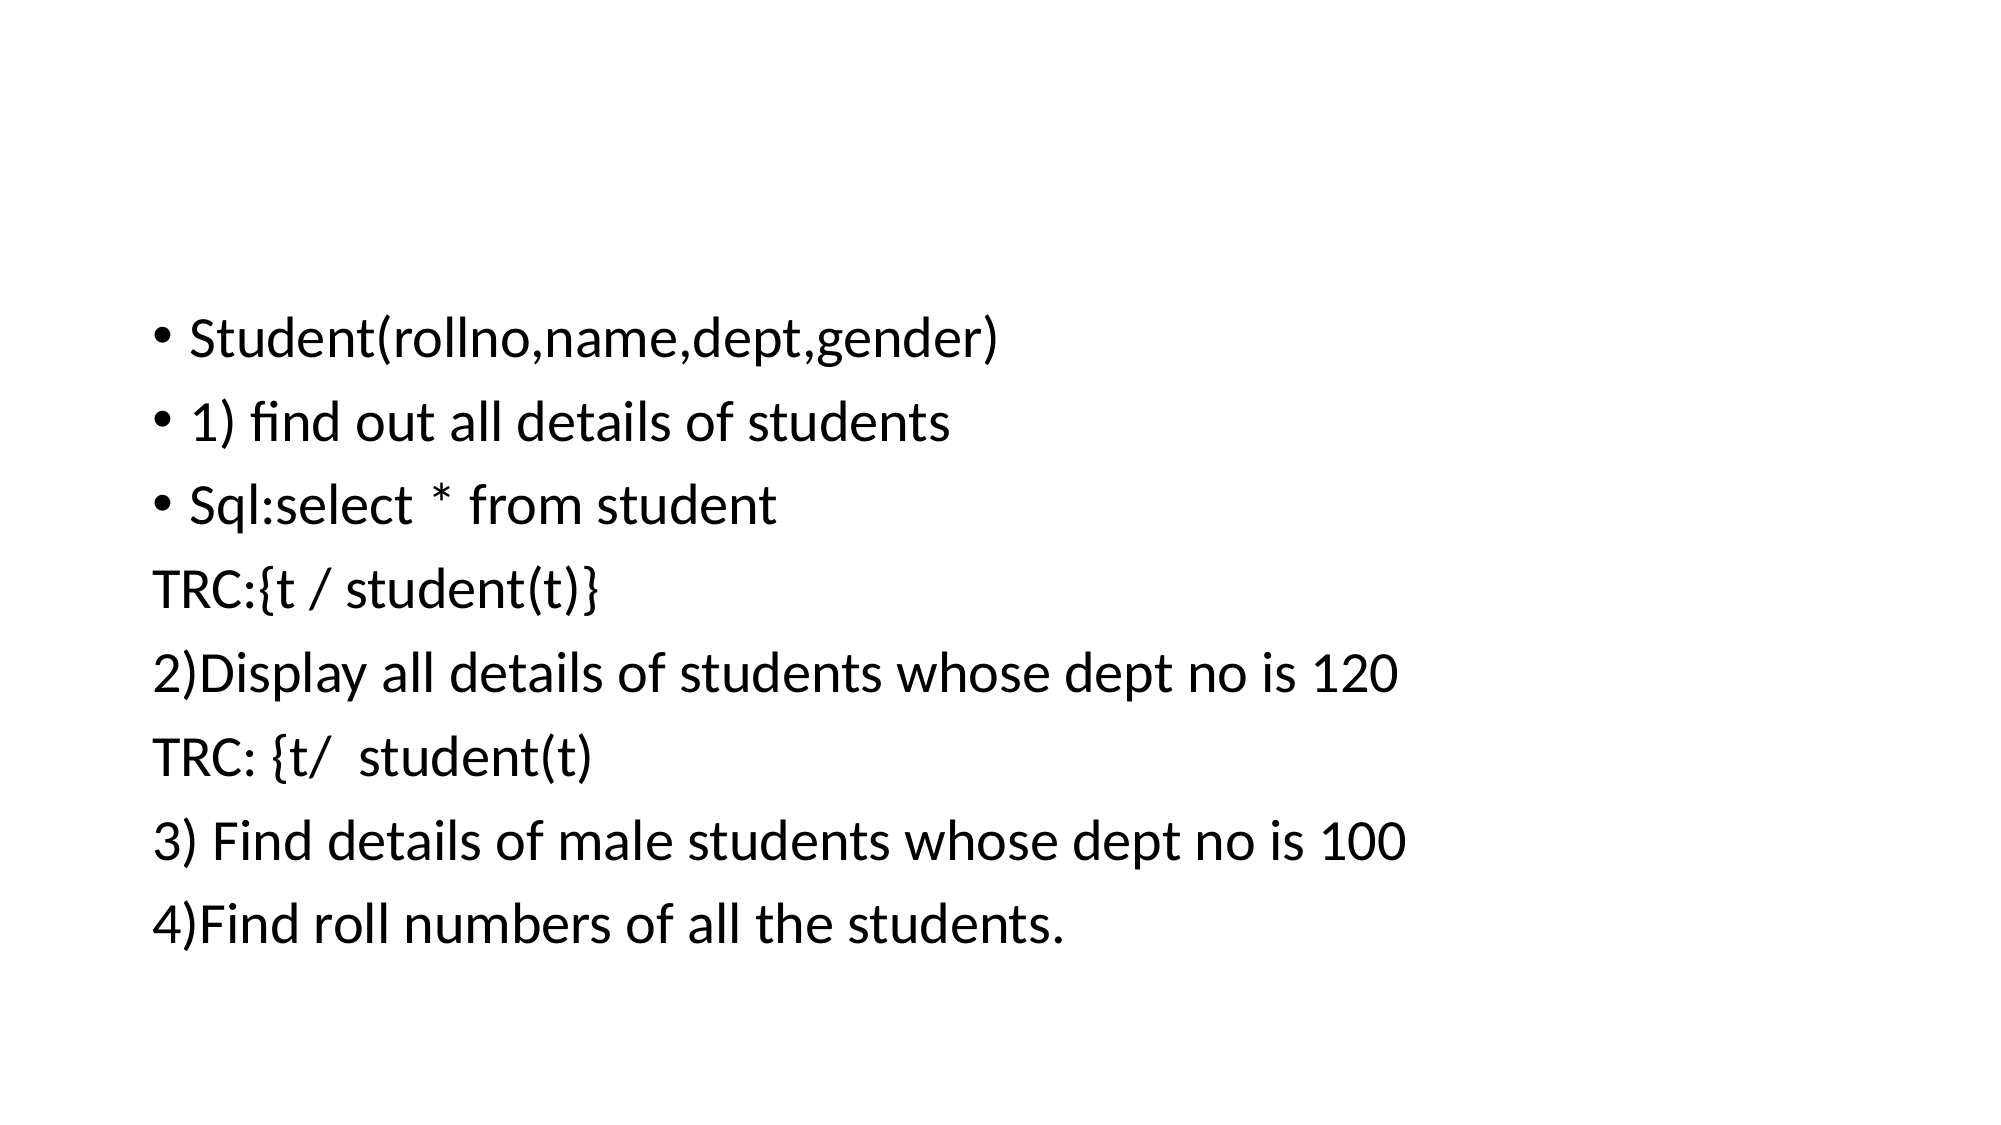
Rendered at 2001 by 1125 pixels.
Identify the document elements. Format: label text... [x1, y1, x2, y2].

list Student(rollno,name,dept,gender) 1) find out all details of students Sql:select * from student TRC:{t / student(t)} 2)Display all details of students whose dept no is 120 TRC: {t/ student(t) 3) Find details of male students whose dept no is 100 4)Find roll numbers of all the students. [137, 299, 1863, 1014]
